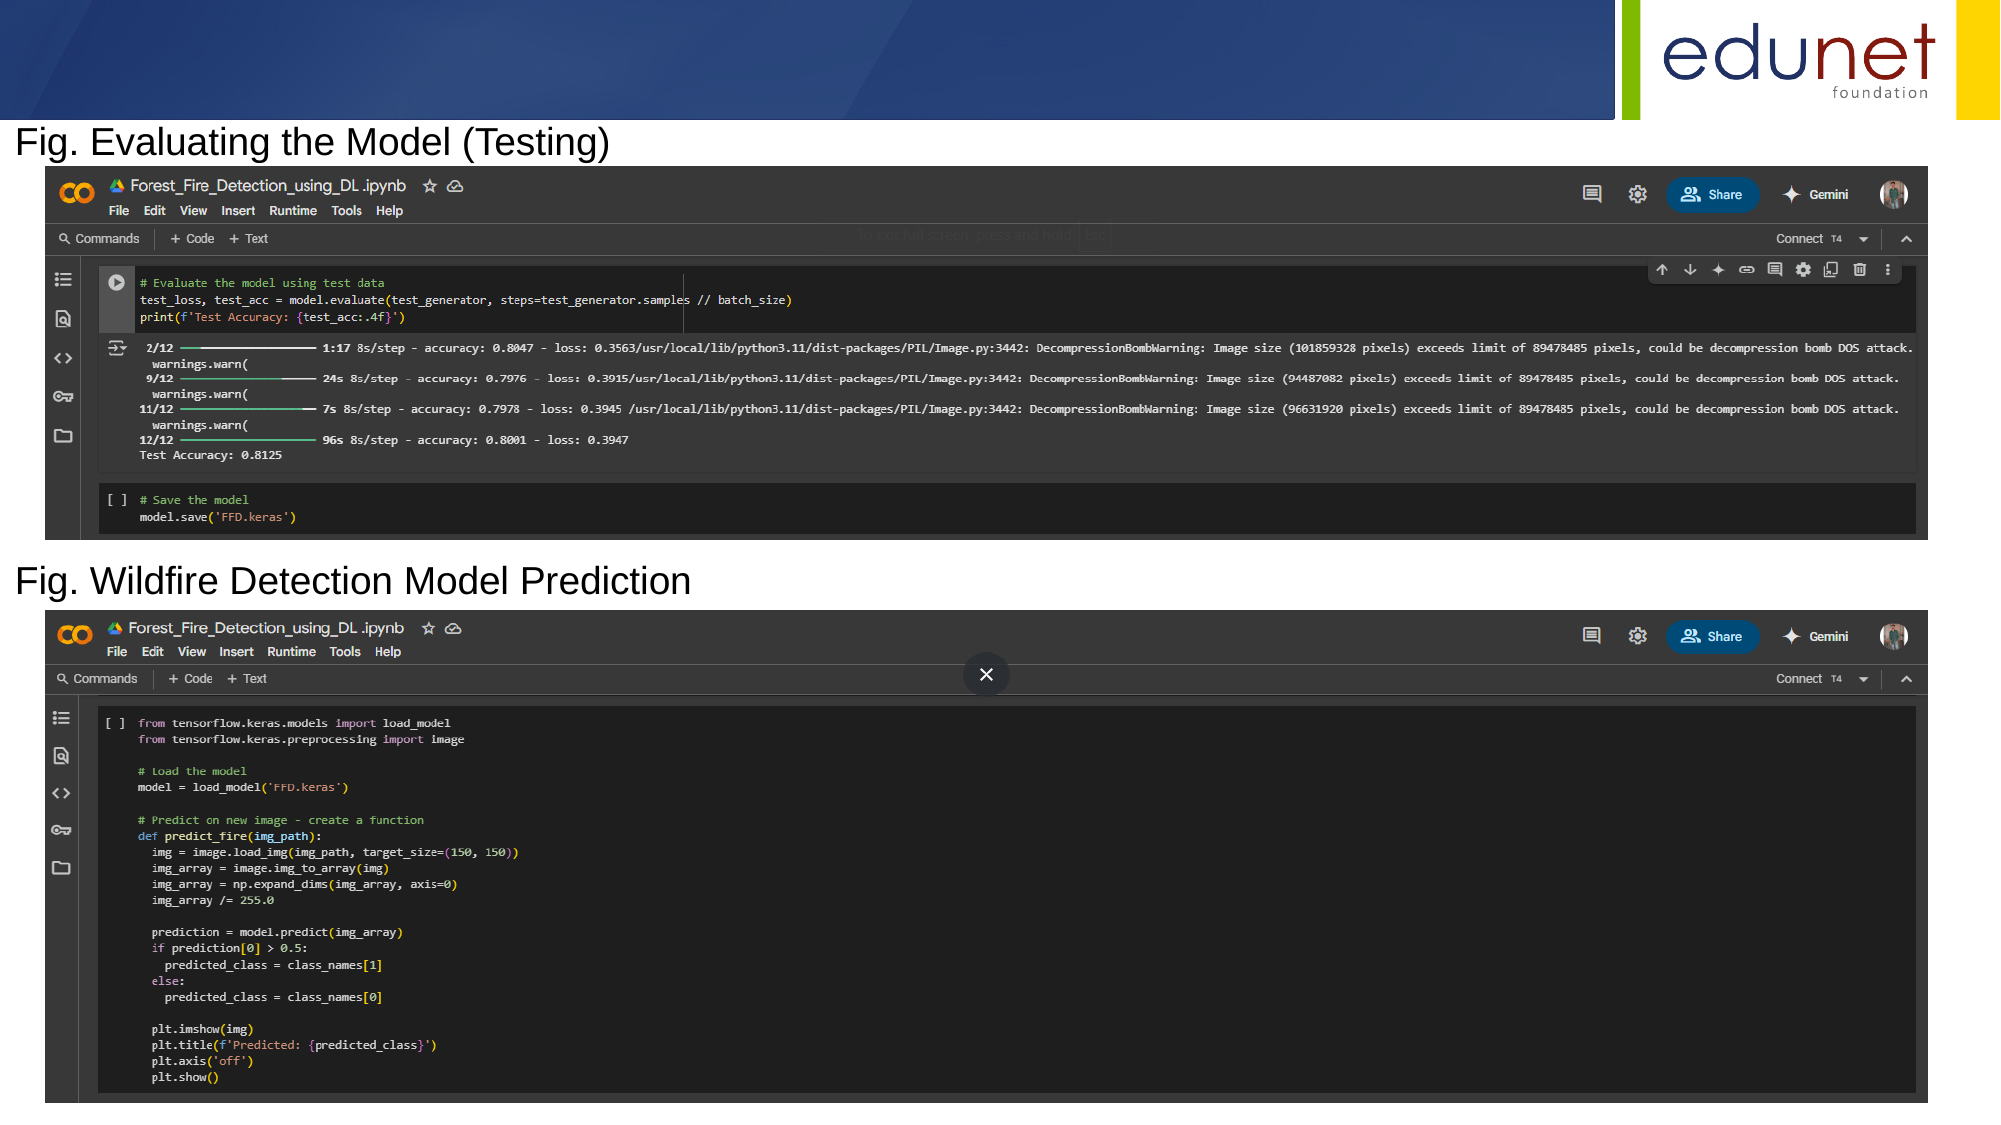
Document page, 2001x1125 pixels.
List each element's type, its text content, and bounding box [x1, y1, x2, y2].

picture [44, 610, 1928, 1103]
picture [1652, 12, 1948, 108]
text_box Fig. Evaluating the Model (Testing) [0, 108, 1004, 171]
picture [44, 165, 1928, 541]
text_box Fig. Wildfire Detection Model Prediction [0, 548, 1001, 610]
